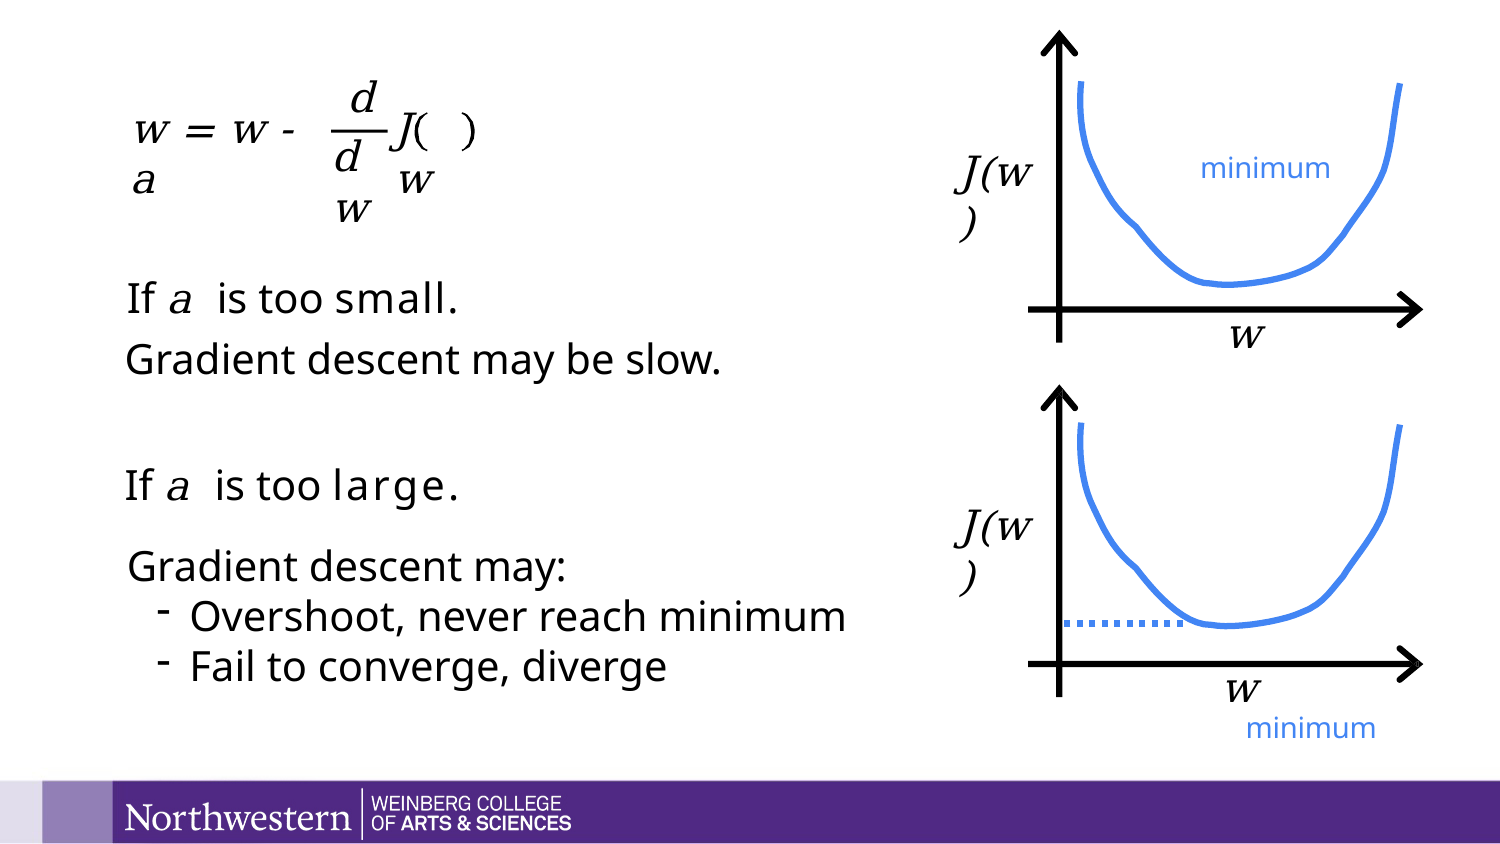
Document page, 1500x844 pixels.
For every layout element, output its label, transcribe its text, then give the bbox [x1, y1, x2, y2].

text_box If a is too small. Gradient descent may be slow. [122, 259, 776, 383]
text_box [1080, 81, 1400, 285]
text_box minimum [1198, 146, 1344, 185]
text_box d [345, 68, 374, 121]
text_box dw [329, 127, 391, 231]
text_box [462, 112, 475, 152]
text_box J w [392, 99, 462, 203]
picture [0, 0, 1500, 844]
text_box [1027, 384, 1424, 698]
text_box [1259, 290, 1424, 329]
text_box w [1222, 304, 1259, 358]
text_box If a is too large. Gradient descent may: Overshoot, never reach minimum Fail to converge, diverge [122, 456, 898, 691]
text_box J(w) [956, 142, 1045, 246]
text_box w minimum [1218, 707, 1390, 745]
text_box [1028, 29, 1222, 343]
title w = w - a [127, 99, 327, 244]
text_box J(w) [956, 496, 1022, 599]
